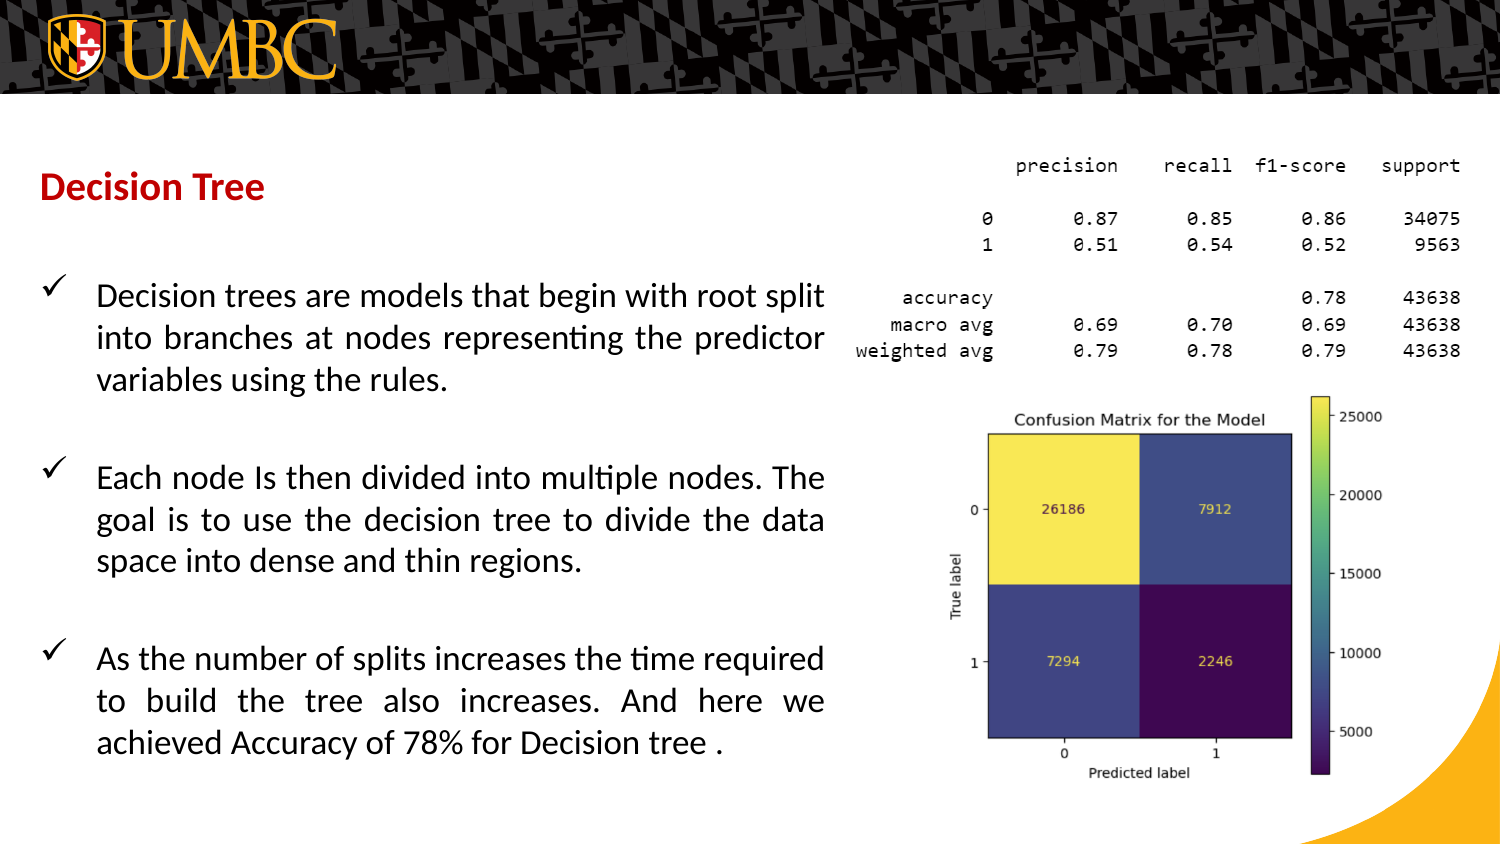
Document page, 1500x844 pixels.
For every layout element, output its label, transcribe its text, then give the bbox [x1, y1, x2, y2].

picture [846, 153, 1500, 844]
list Decision Tree Decision trees are models that begin with root split into branches at nodes representing the predictor variables using the rules. Each node Is then divided into multiple nodes. The goal is to use the decision tree to divide the data space into dense and thin regions. As the number of splits increases the time required to build the tree also increases. And here we achieved Accuracy of 78% for Decision tree . [24, 152, 842, 787]
picture [0, 0, 1500, 94]
